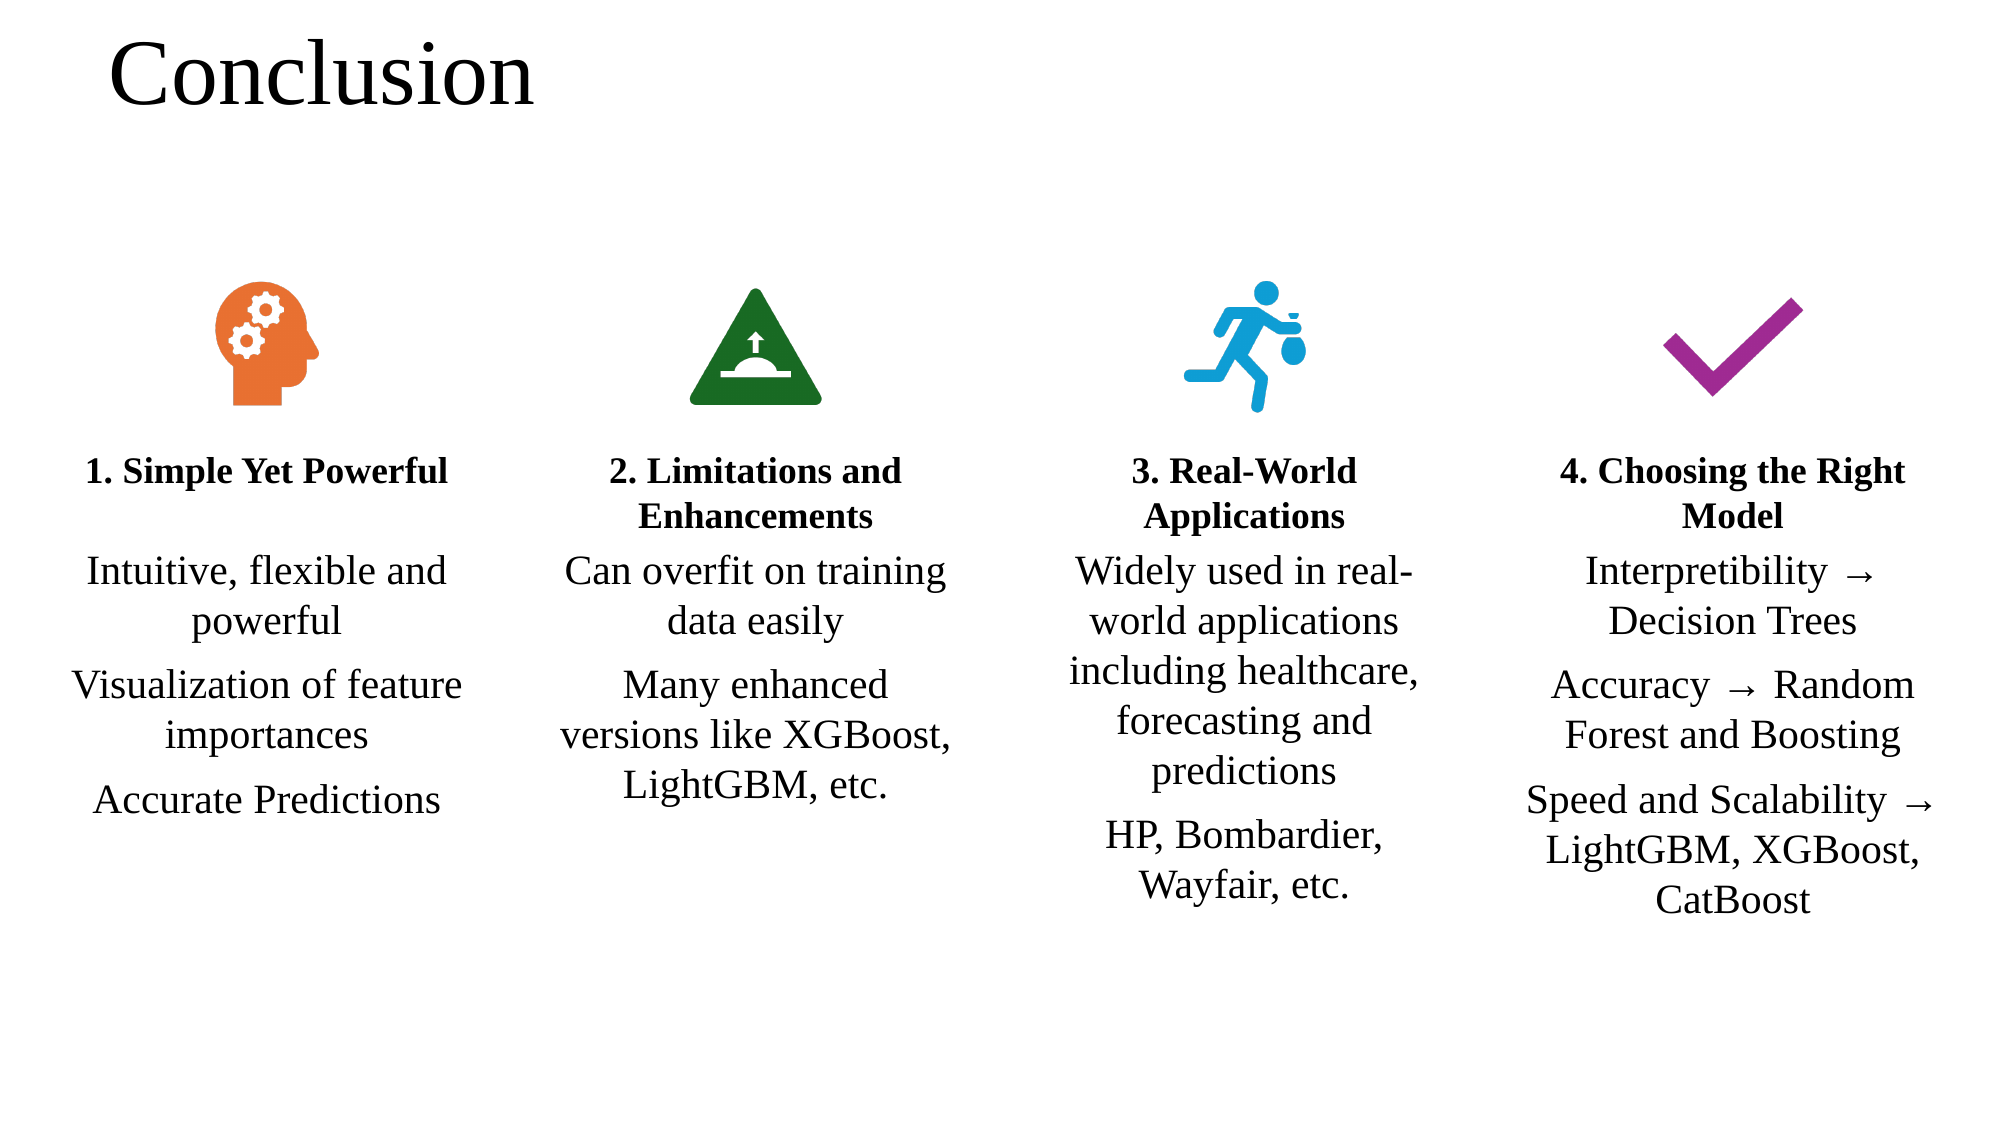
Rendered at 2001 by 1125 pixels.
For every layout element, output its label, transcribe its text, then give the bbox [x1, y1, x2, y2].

title Conclusion [0, 0, 2000, 133]
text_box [57, 132, 1943, 1041]
